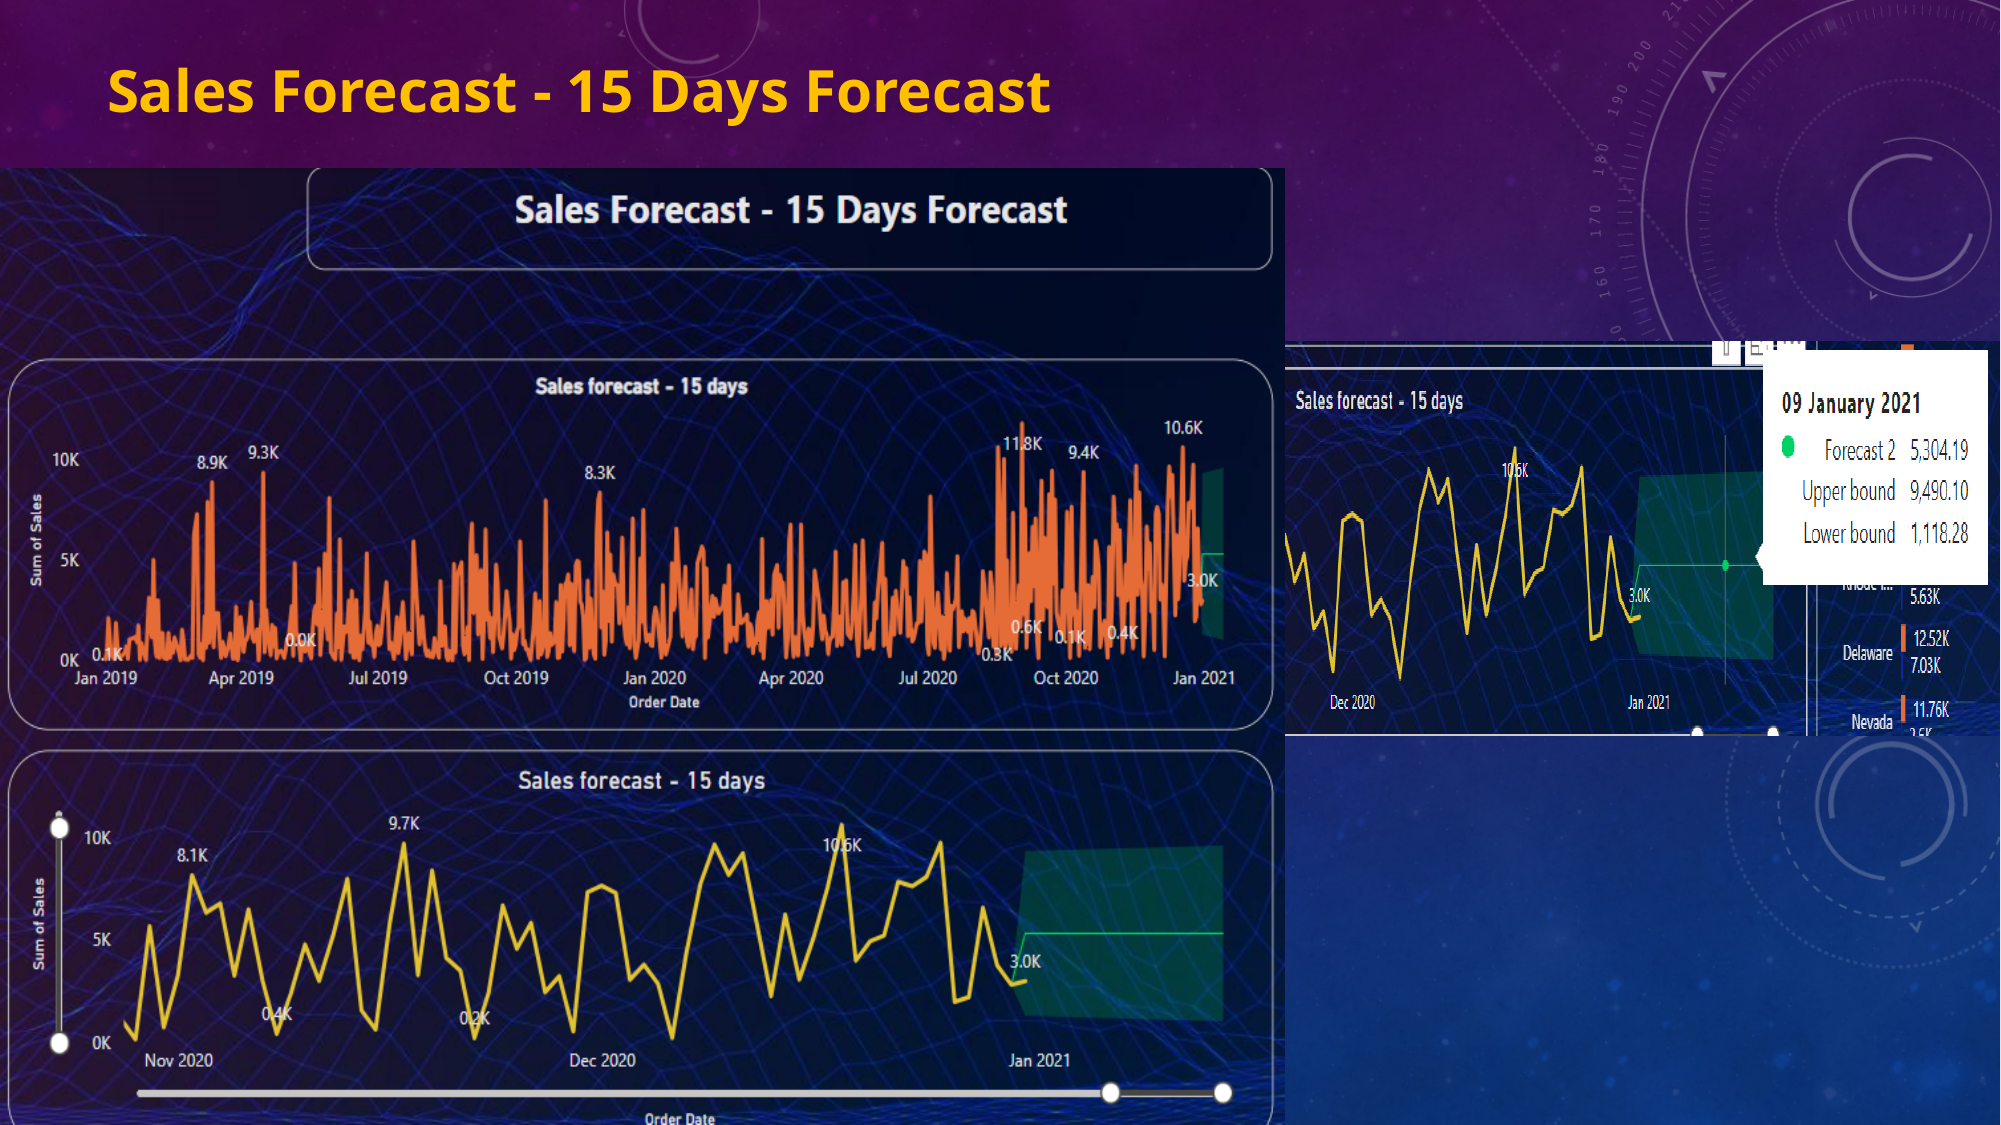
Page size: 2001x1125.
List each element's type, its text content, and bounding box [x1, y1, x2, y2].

text_box Sales Forecast - 15 Days Forecast [92, 46, 1121, 132]
picture [0, 0, 2001, 1125]
